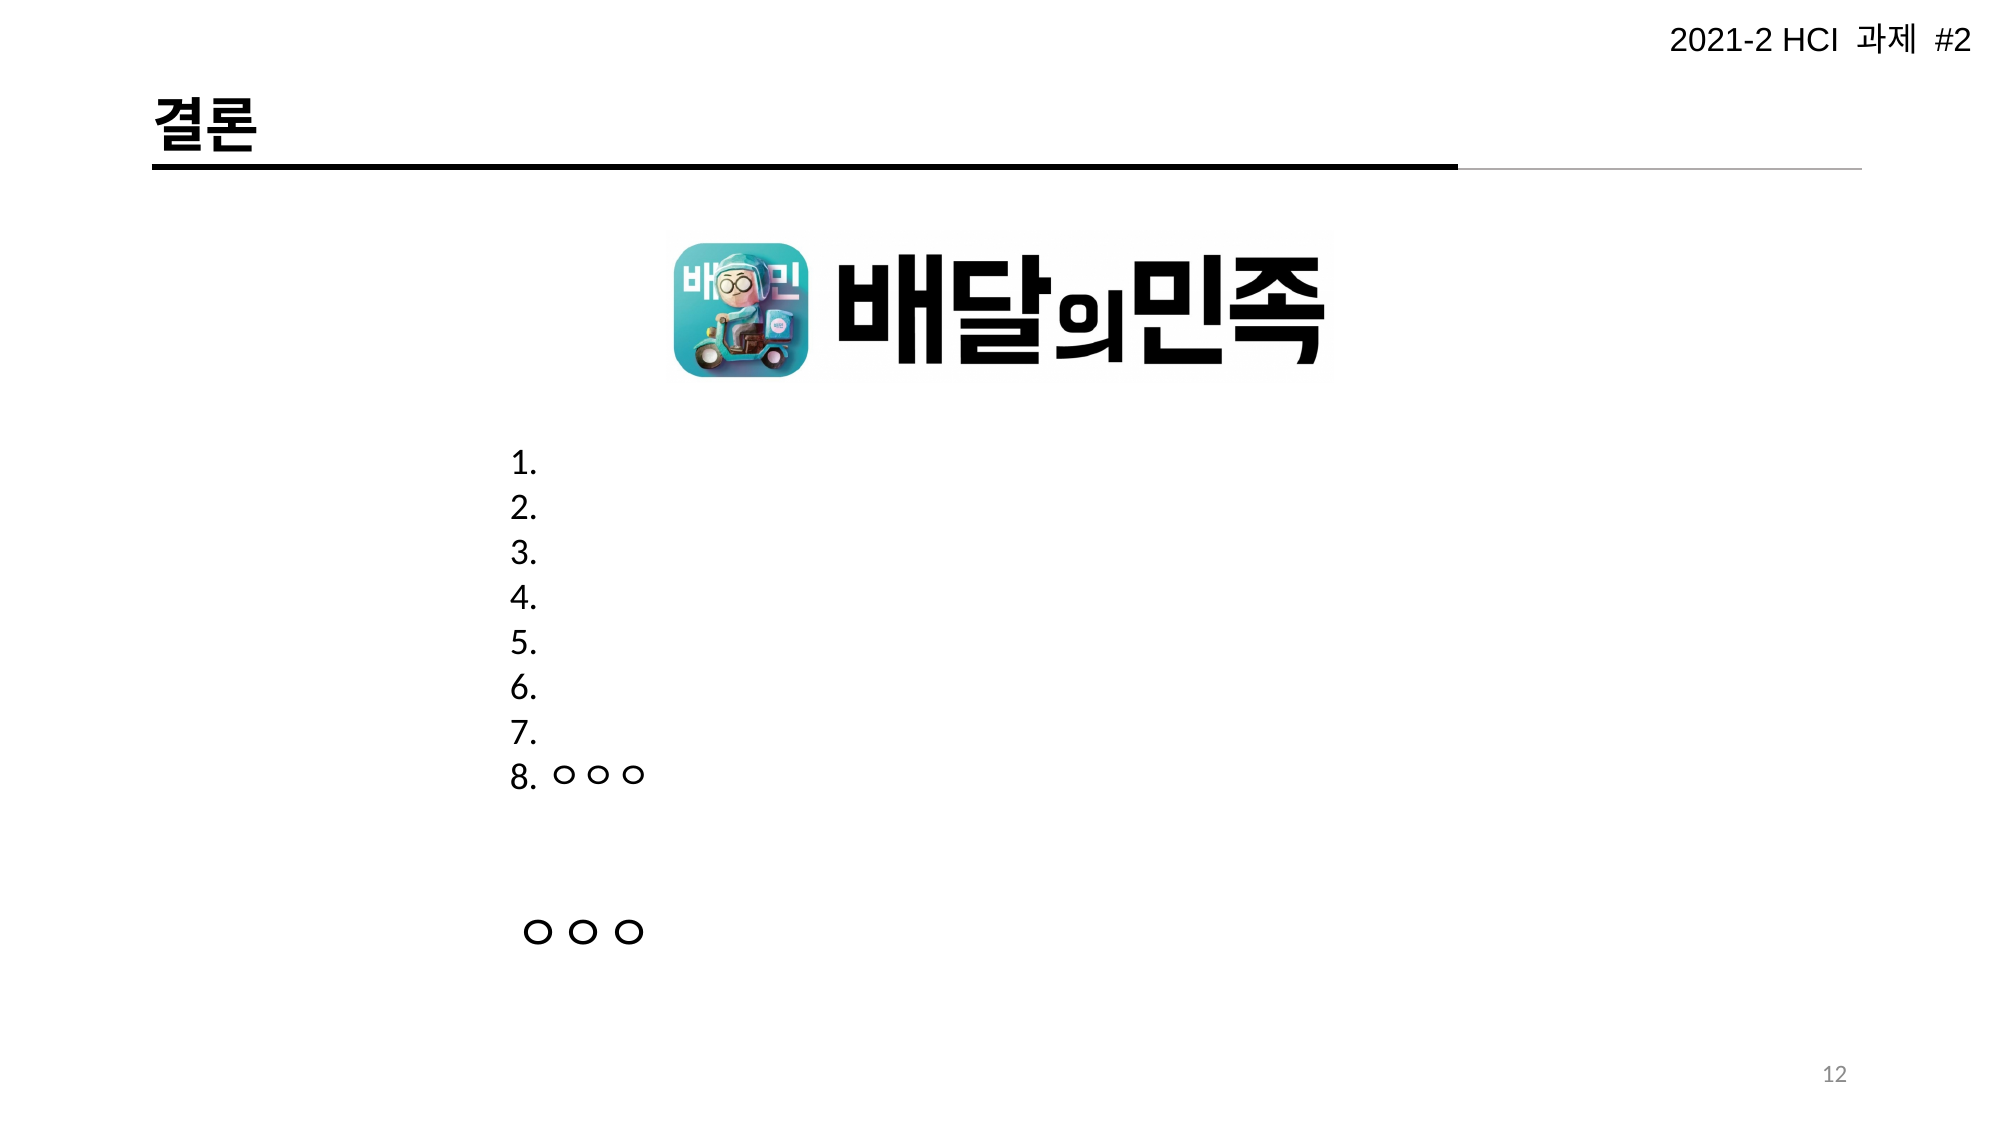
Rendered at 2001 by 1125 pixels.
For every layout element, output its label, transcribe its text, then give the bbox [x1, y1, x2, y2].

title 결론 [137, 59, 1863, 196]
picture [666, 230, 1334, 383]
text_box 1. 2. 3. 4. 5. 6. 7. 8.ㅇㅇㅇ [494, 429, 666, 805]
slide_number 12 [1412, 1042, 1863, 1103]
text_box ㅇㅇㅇ [500, 893, 1501, 969]
